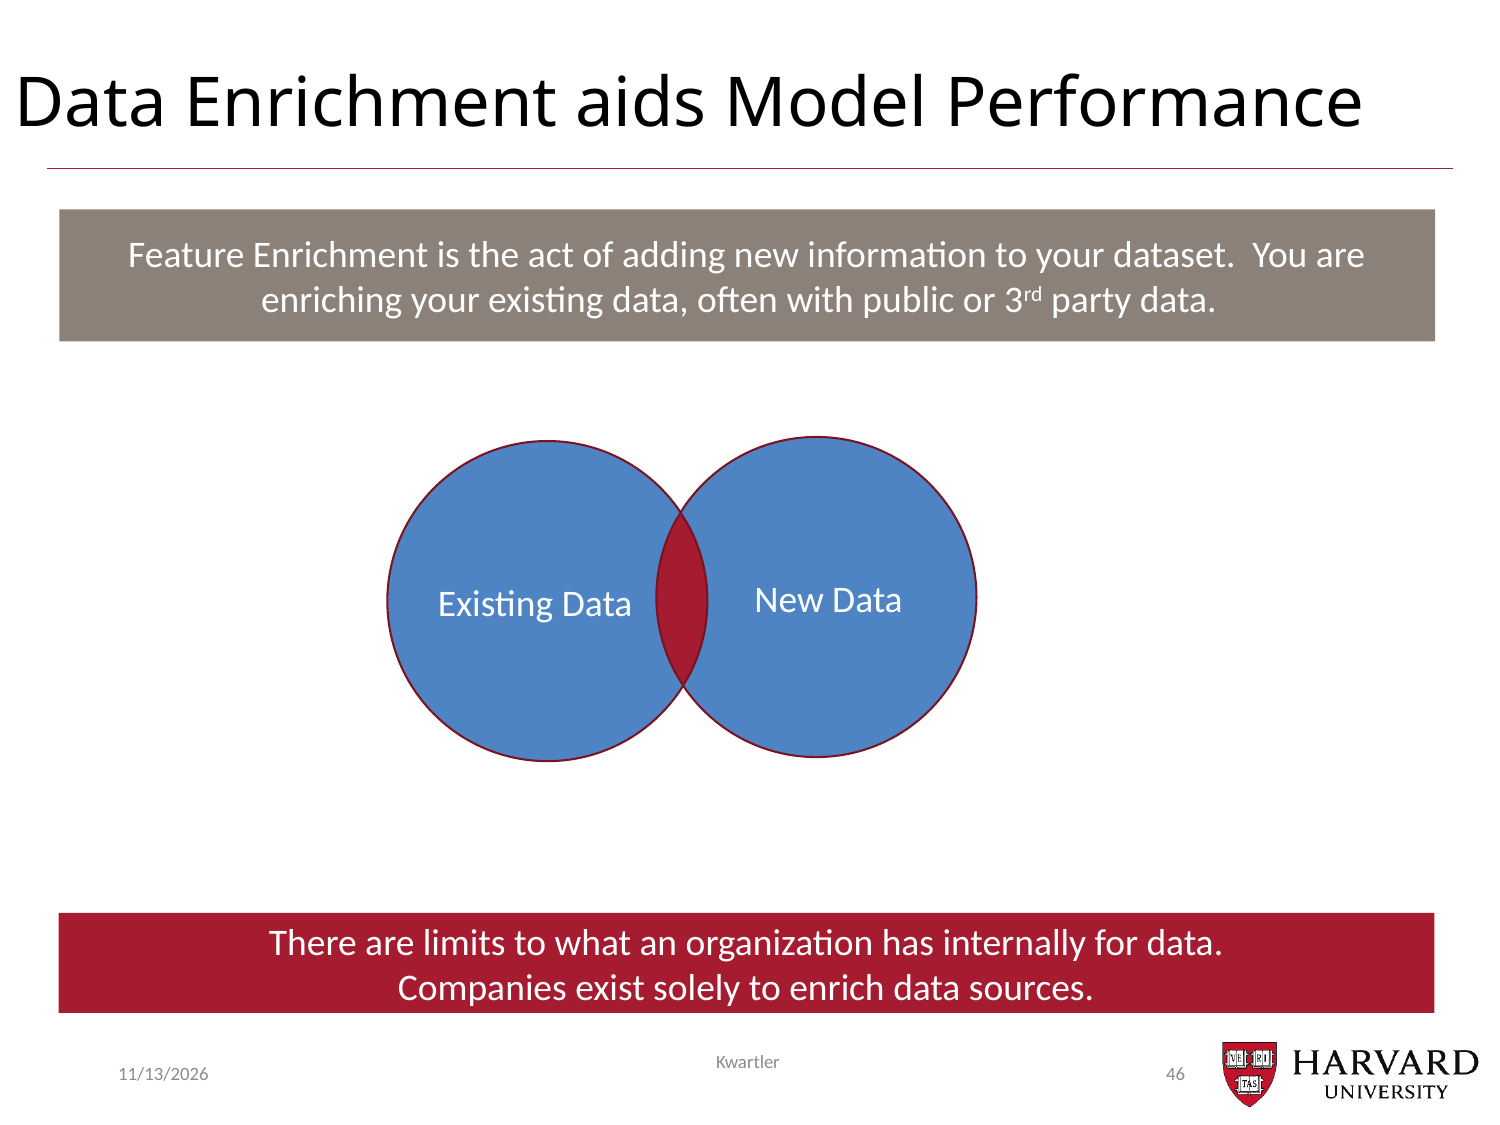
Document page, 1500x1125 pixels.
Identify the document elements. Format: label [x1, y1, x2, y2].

slide_number [1059, 1042, 1200, 1103]
slide_number [103, 1042, 441, 1103]
text_box [386, 435, 978, 763]
picture [1200, 1024, 1500, 1125]
text_box [58, 208, 1436, 342]
text_box [496, 1042, 1004, 1103]
text_box [58, 912, 1435, 1014]
title [0, 59, 1397, 157]
